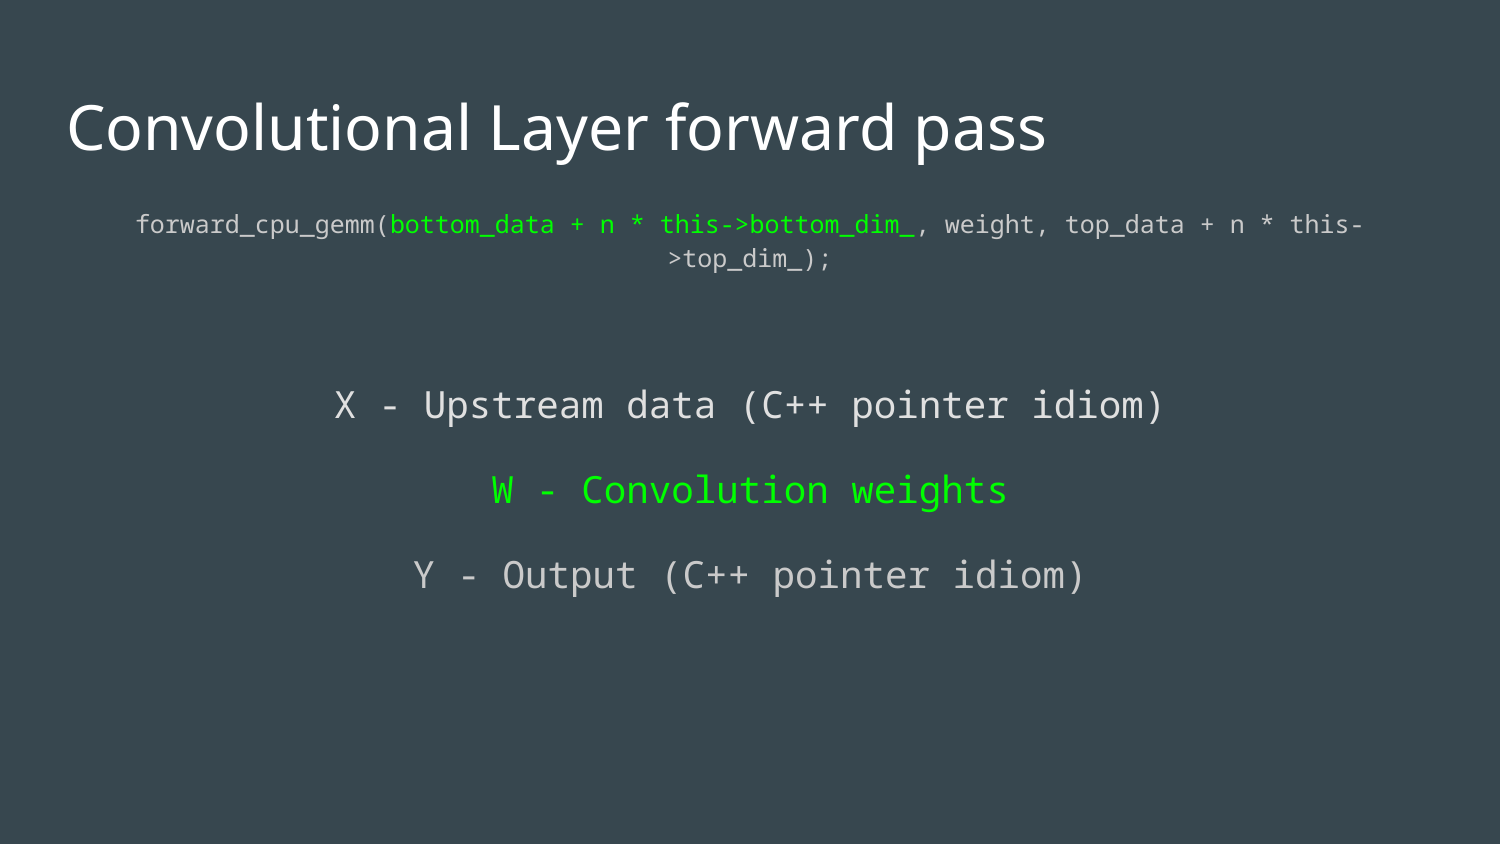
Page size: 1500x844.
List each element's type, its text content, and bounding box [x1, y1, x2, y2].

list forward_cpu_gemm(bottom_data + n * this->bottom_dim_, weight, top_data + n * this->top_dim_); X - Upstream data (C++ pointer idiom) W - Convolution weights Y - Output (C++ pointer idiom) [51, 189, 1449, 750]
title Convolutional Layer forward pass [51, 72, 1449, 167]
